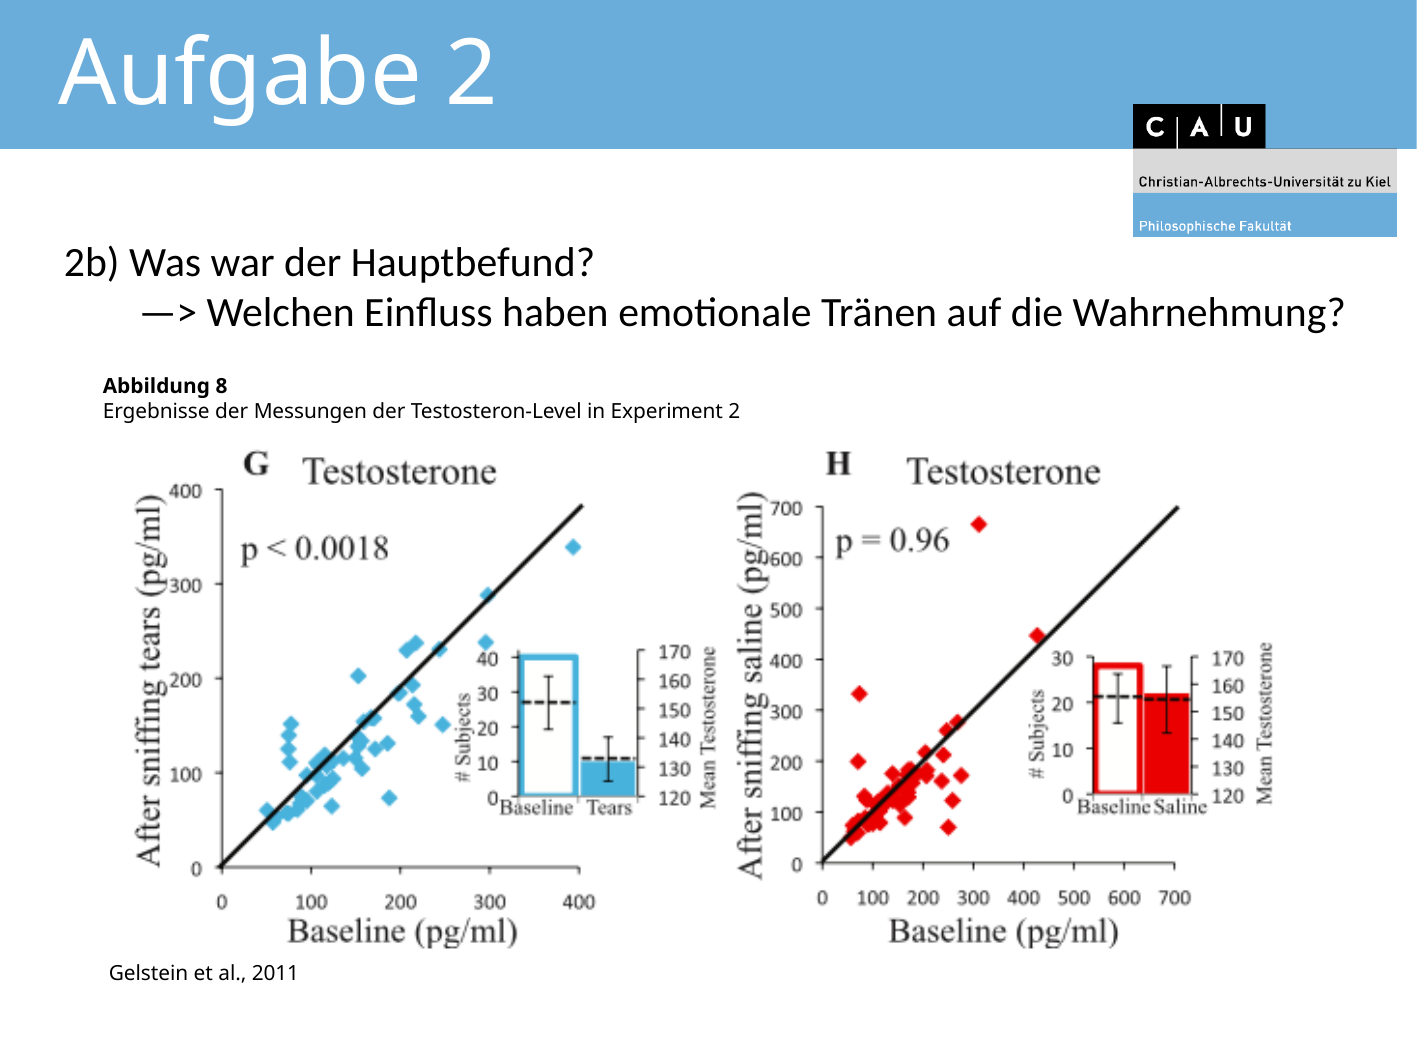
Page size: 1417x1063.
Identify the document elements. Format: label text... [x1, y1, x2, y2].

picture [1133, 104, 1397, 237]
text_box Abbildung 8 Ergebnisse der Messungen der Testosteron-Level in Experiment 2 [95, 365, 1087, 431]
title Aufgabe 2 [0, 0, 1180, 136]
picture [106, 427, 1309, 973]
text_box Gelstein et al., 2011 [101, 952, 476, 993]
text_box 2b) Was war der Hauptbefund? —> Welchen Einfluss haben emotionale Tränen auf die Wahrnehmung? [18, 227, 1367, 343]
